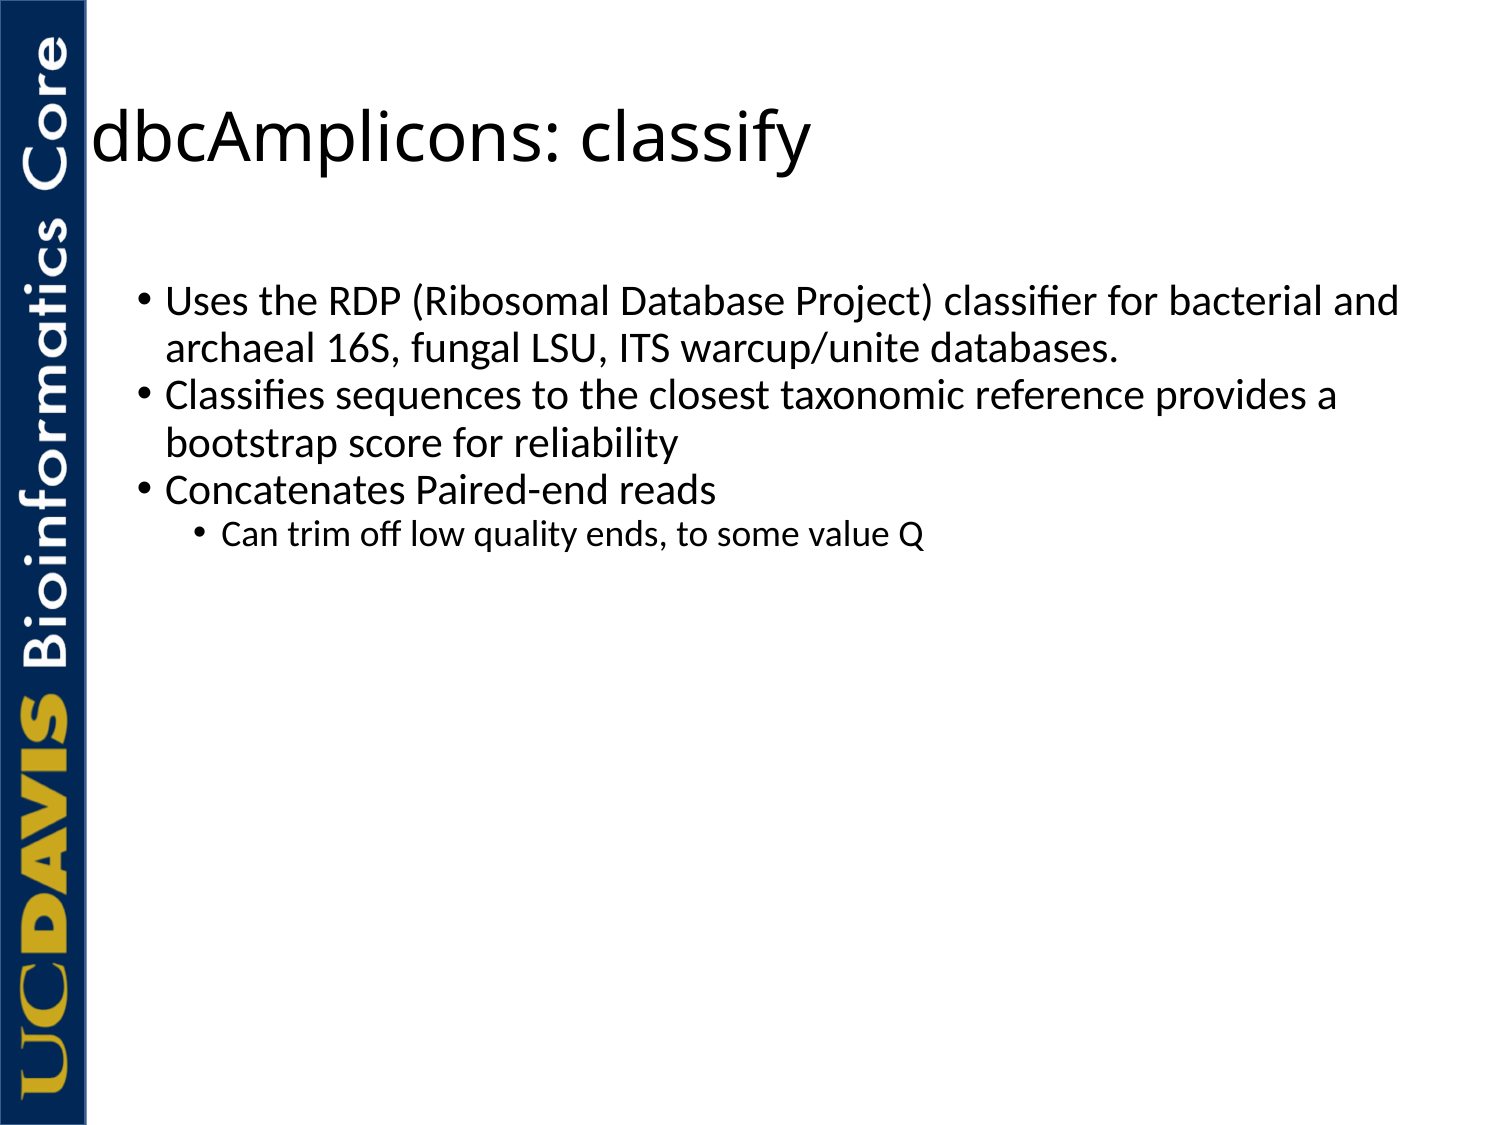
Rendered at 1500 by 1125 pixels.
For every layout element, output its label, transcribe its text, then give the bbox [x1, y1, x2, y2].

list Uses the RDP (Ribosomal Database Project) classifier for bacterial and archaeal 16S, fungal LSU, ITS warcup/unite databases. Classifies sequences to the closest taxonomic reference provides a bootstrap score for reliability Concatenates Paired-end reads Can trim off low quality ends, to some value Q [75, 262, 1425, 1078]
title dbcAmplicons: classify [75, 45, 1425, 233]
picture [6, 0, 84, 1121]
